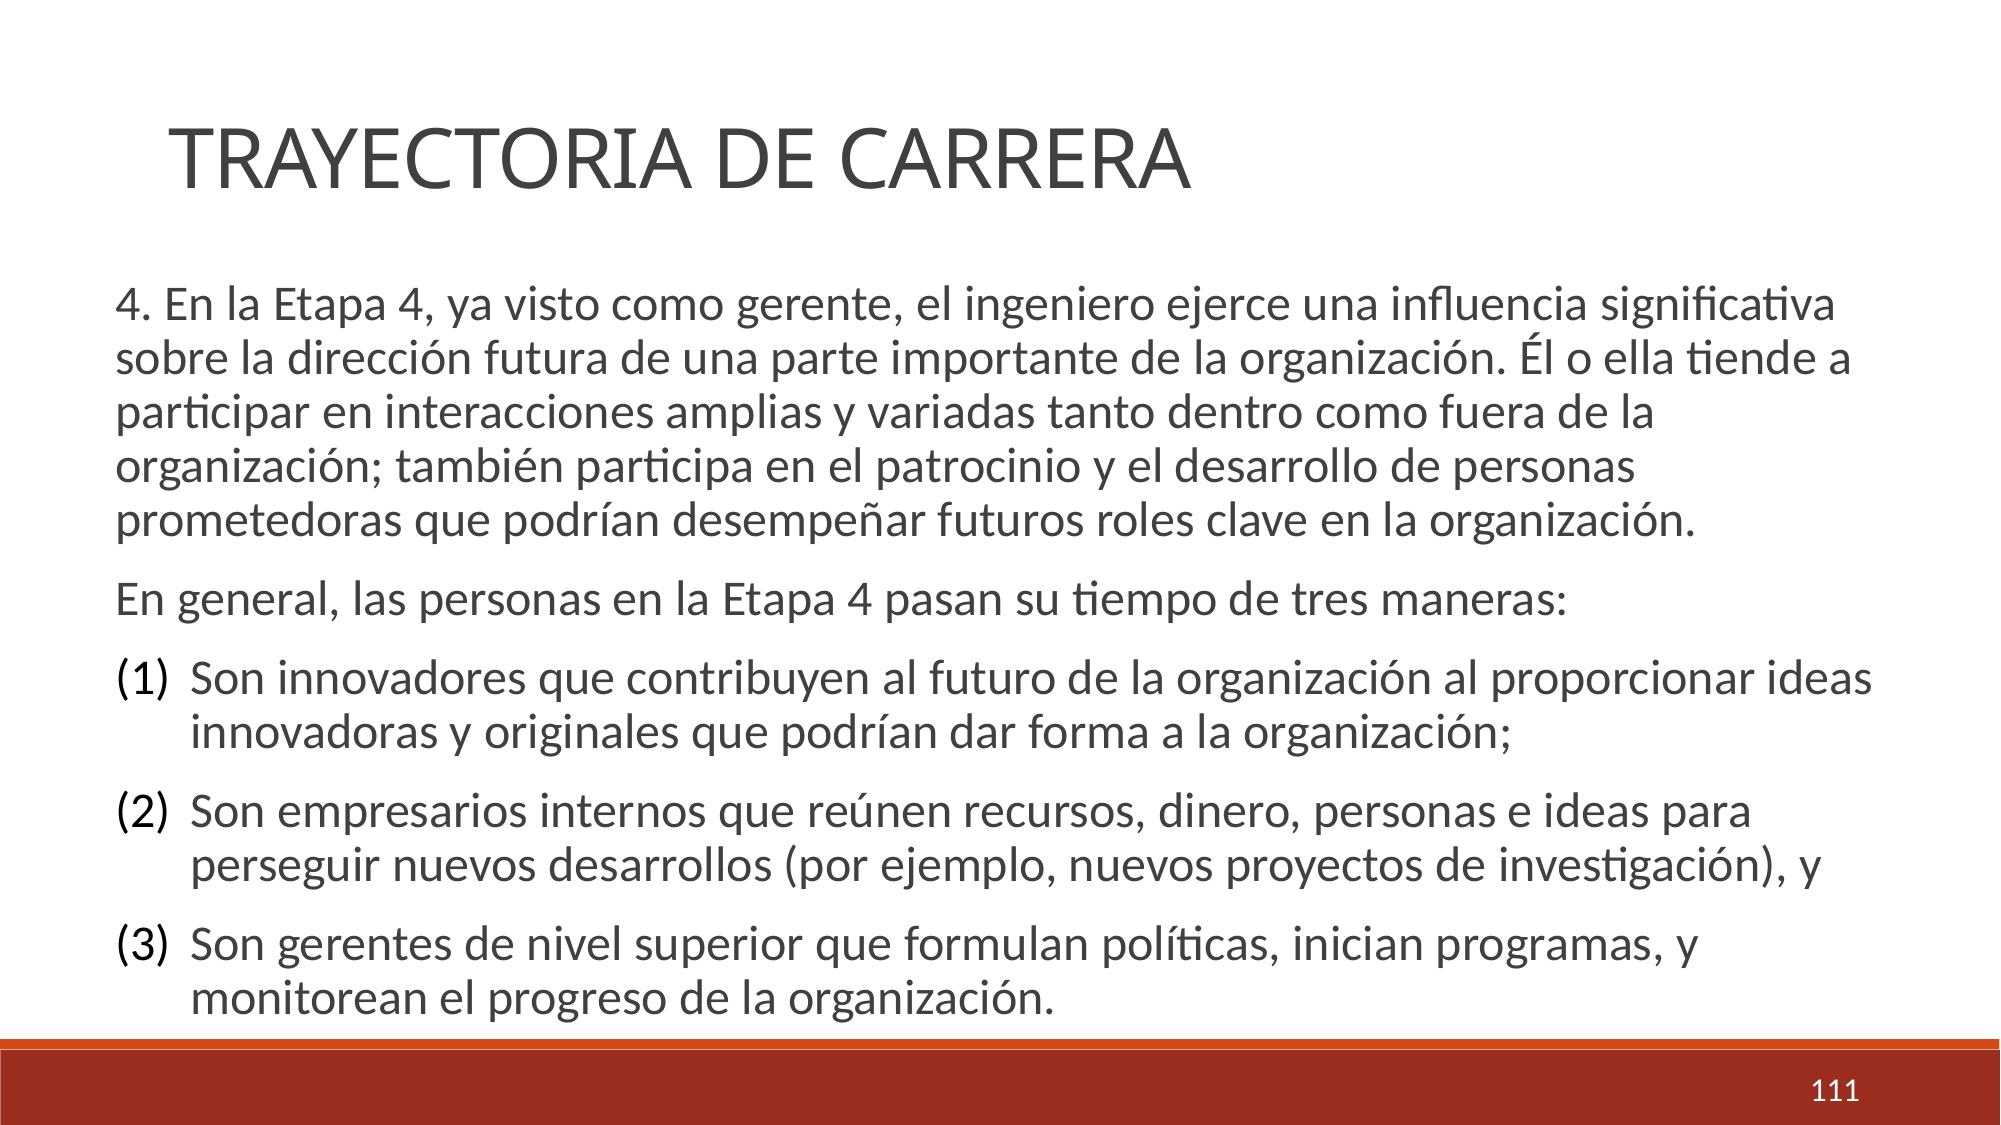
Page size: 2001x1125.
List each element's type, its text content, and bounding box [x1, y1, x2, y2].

slide_number 111 [126, 1061, 1875, 1115]
text_box 4. En la Etapa 4, ya visto como gerente, el ingeniero ejerce una influencia significativa sobre la dirección futura de una parte importante de la organización. Él o ella tiende a participar en interacciones amplias y variadas tanto dentro como fuera de la organización; también participa en el patrocinio y el desarrollo de personas prometedoras que podrían desempeñar futuros roles clave en la organización. En general, las personas en la Etapa 4 pasan su tiempo de tres maneras: Son innovadores que contribuyen al futuro de la organización al proporcionar ideas innovadoras y originales que podrían dar forma a la organización; Son empresarios internos que reúnen recursos, dinero, personas e ideas para perseguir nuevos desarrollos (por ejemplo, nuevos proyectos de investigación), y Son gerentes de nivel superior que formulan políticas, inician programas, y monitorean el progreso de la organización. [100, 269, 1901, 834]
text_box TRAYECTORIA DE CARRERA [154, 113, 1875, 269]
